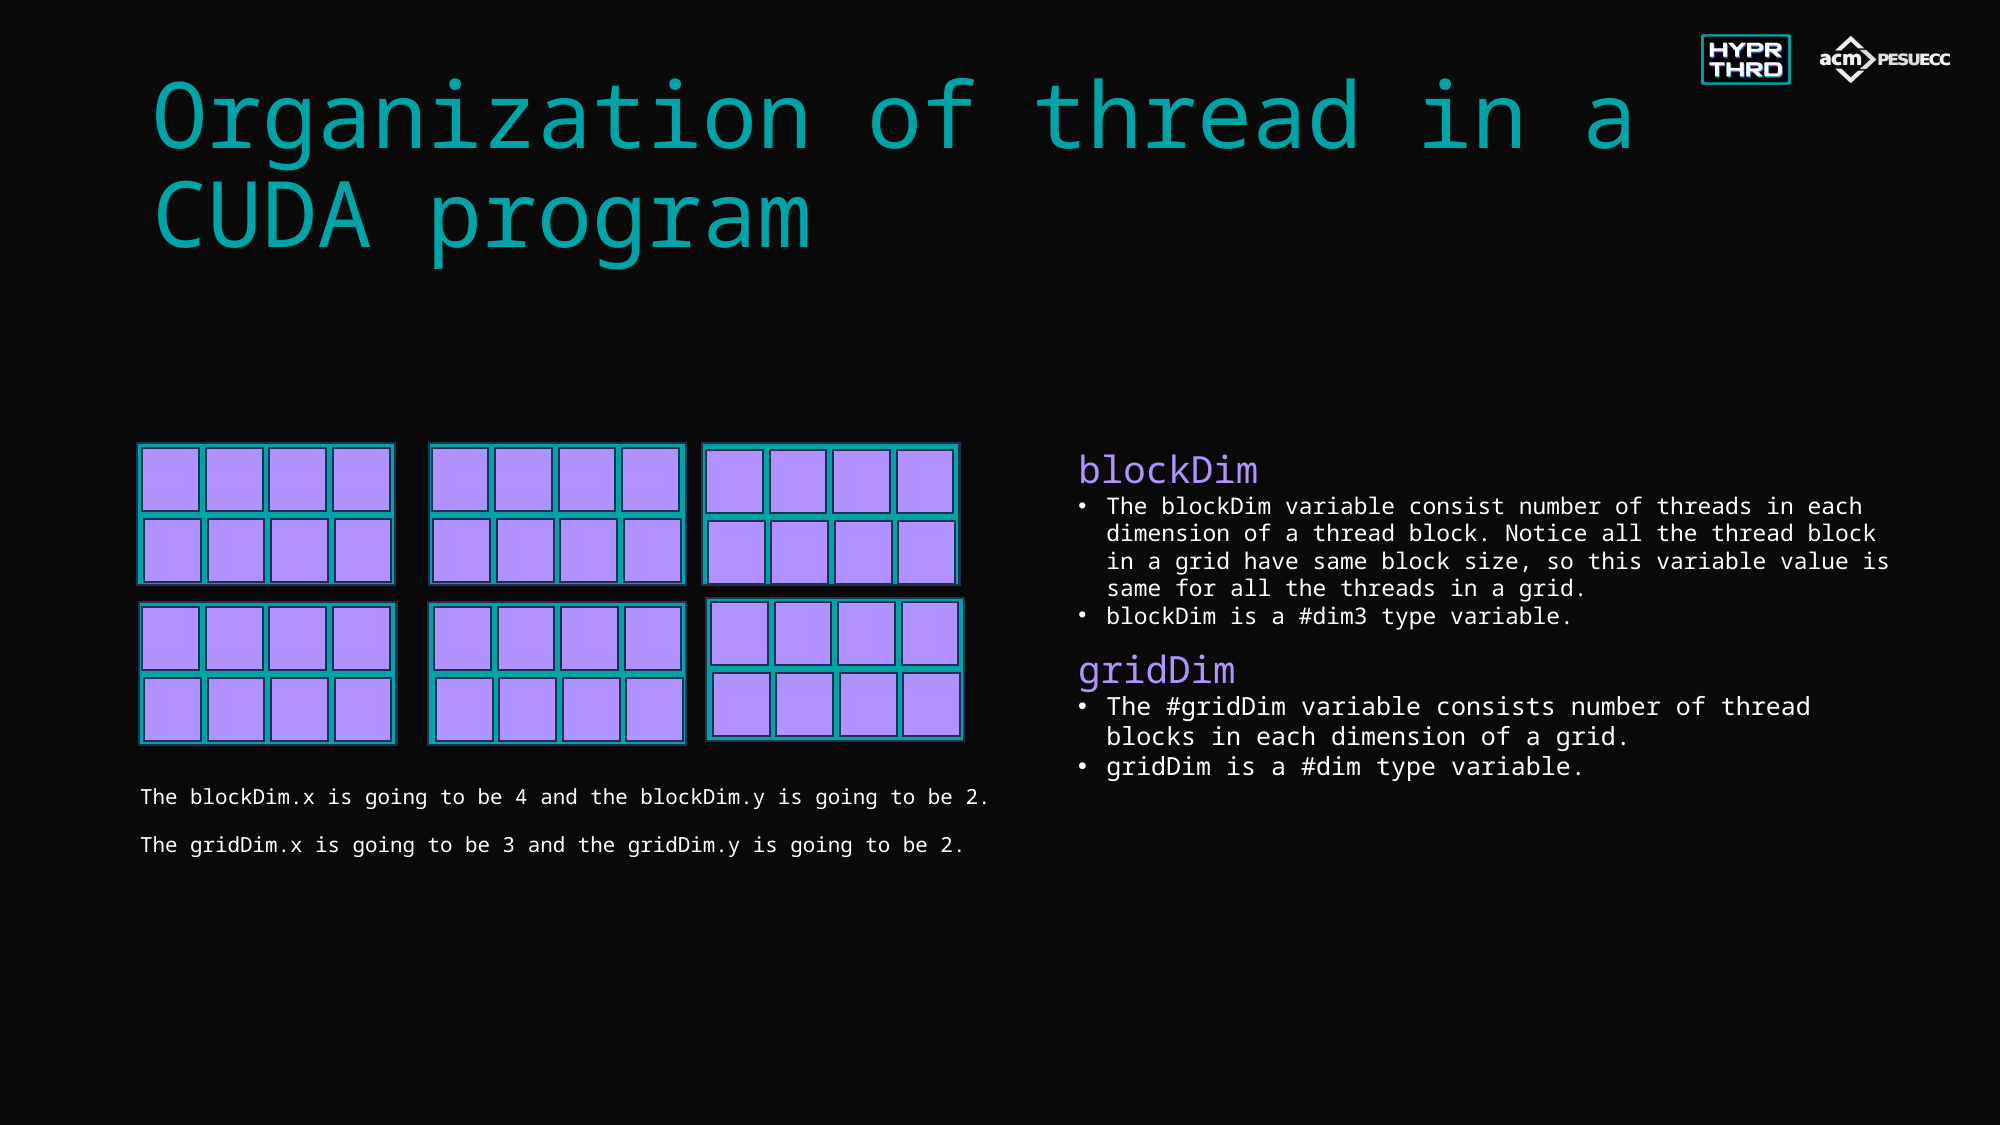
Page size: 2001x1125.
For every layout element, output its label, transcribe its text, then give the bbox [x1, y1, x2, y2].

picture [1696, 30, 1796, 89]
text_box blockDim The blockDim variable consist number of threads in each dimension of a thread block. Notice all the thread block in a grid have same block size, so this variable value is same for all the threads in a grid. blockDim is a #dim3 type variable. [1063, 439, 1930, 637]
text_box gridDim The #gridDim variable consists number of thread blocks in each dimension of a grid. gridDim is a #dim type variable. [1063, 638, 1885, 789]
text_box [137, 442, 964, 745]
picture [1820, 36, 1950, 83]
title Organization of thread in a CUDA program [137, 59, 1863, 278]
text_box The blockDim.x is going to be 4 and the blockDim.y is going to be 2. [125, 776, 1008, 816]
text_box The gridDim.x is going to be 3 and the gridDim.y is going to be 2. [125, 824, 1126, 864]
